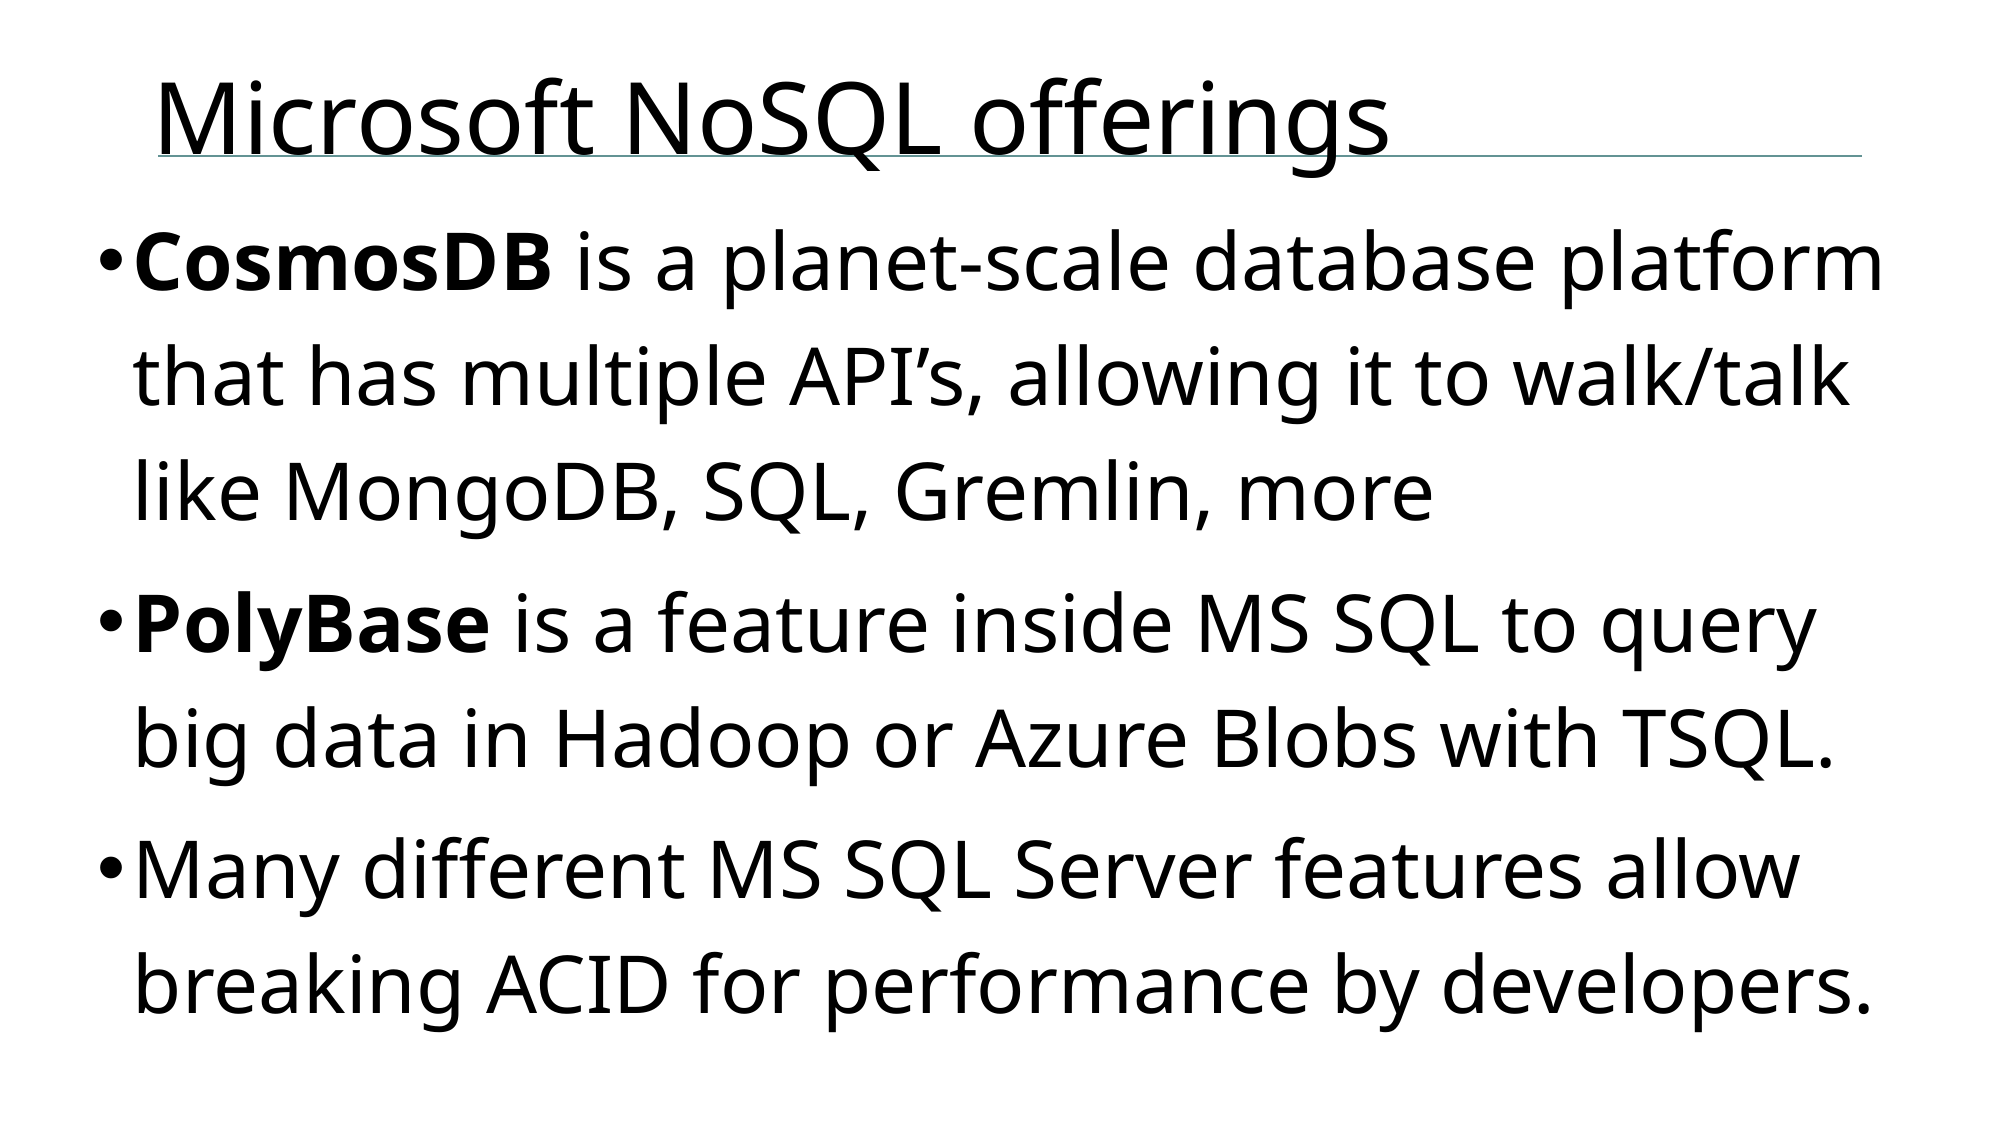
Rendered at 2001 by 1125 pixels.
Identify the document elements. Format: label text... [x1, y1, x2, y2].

list CosmosDB is a planet-scale database platform that has multiple API’s, allowing it to walk/talk like MongoDB, SQL, Gremlin, more PolyBase is a feature inside MS SQL to query big data in Hadoop or Azure Blobs with TSQL. Many different MS SQL Server features allow breaking ACID for performance by developers. [82, 183, 1913, 1049]
title Microsoft NoSQL offerings [137, 59, 1863, 183]
